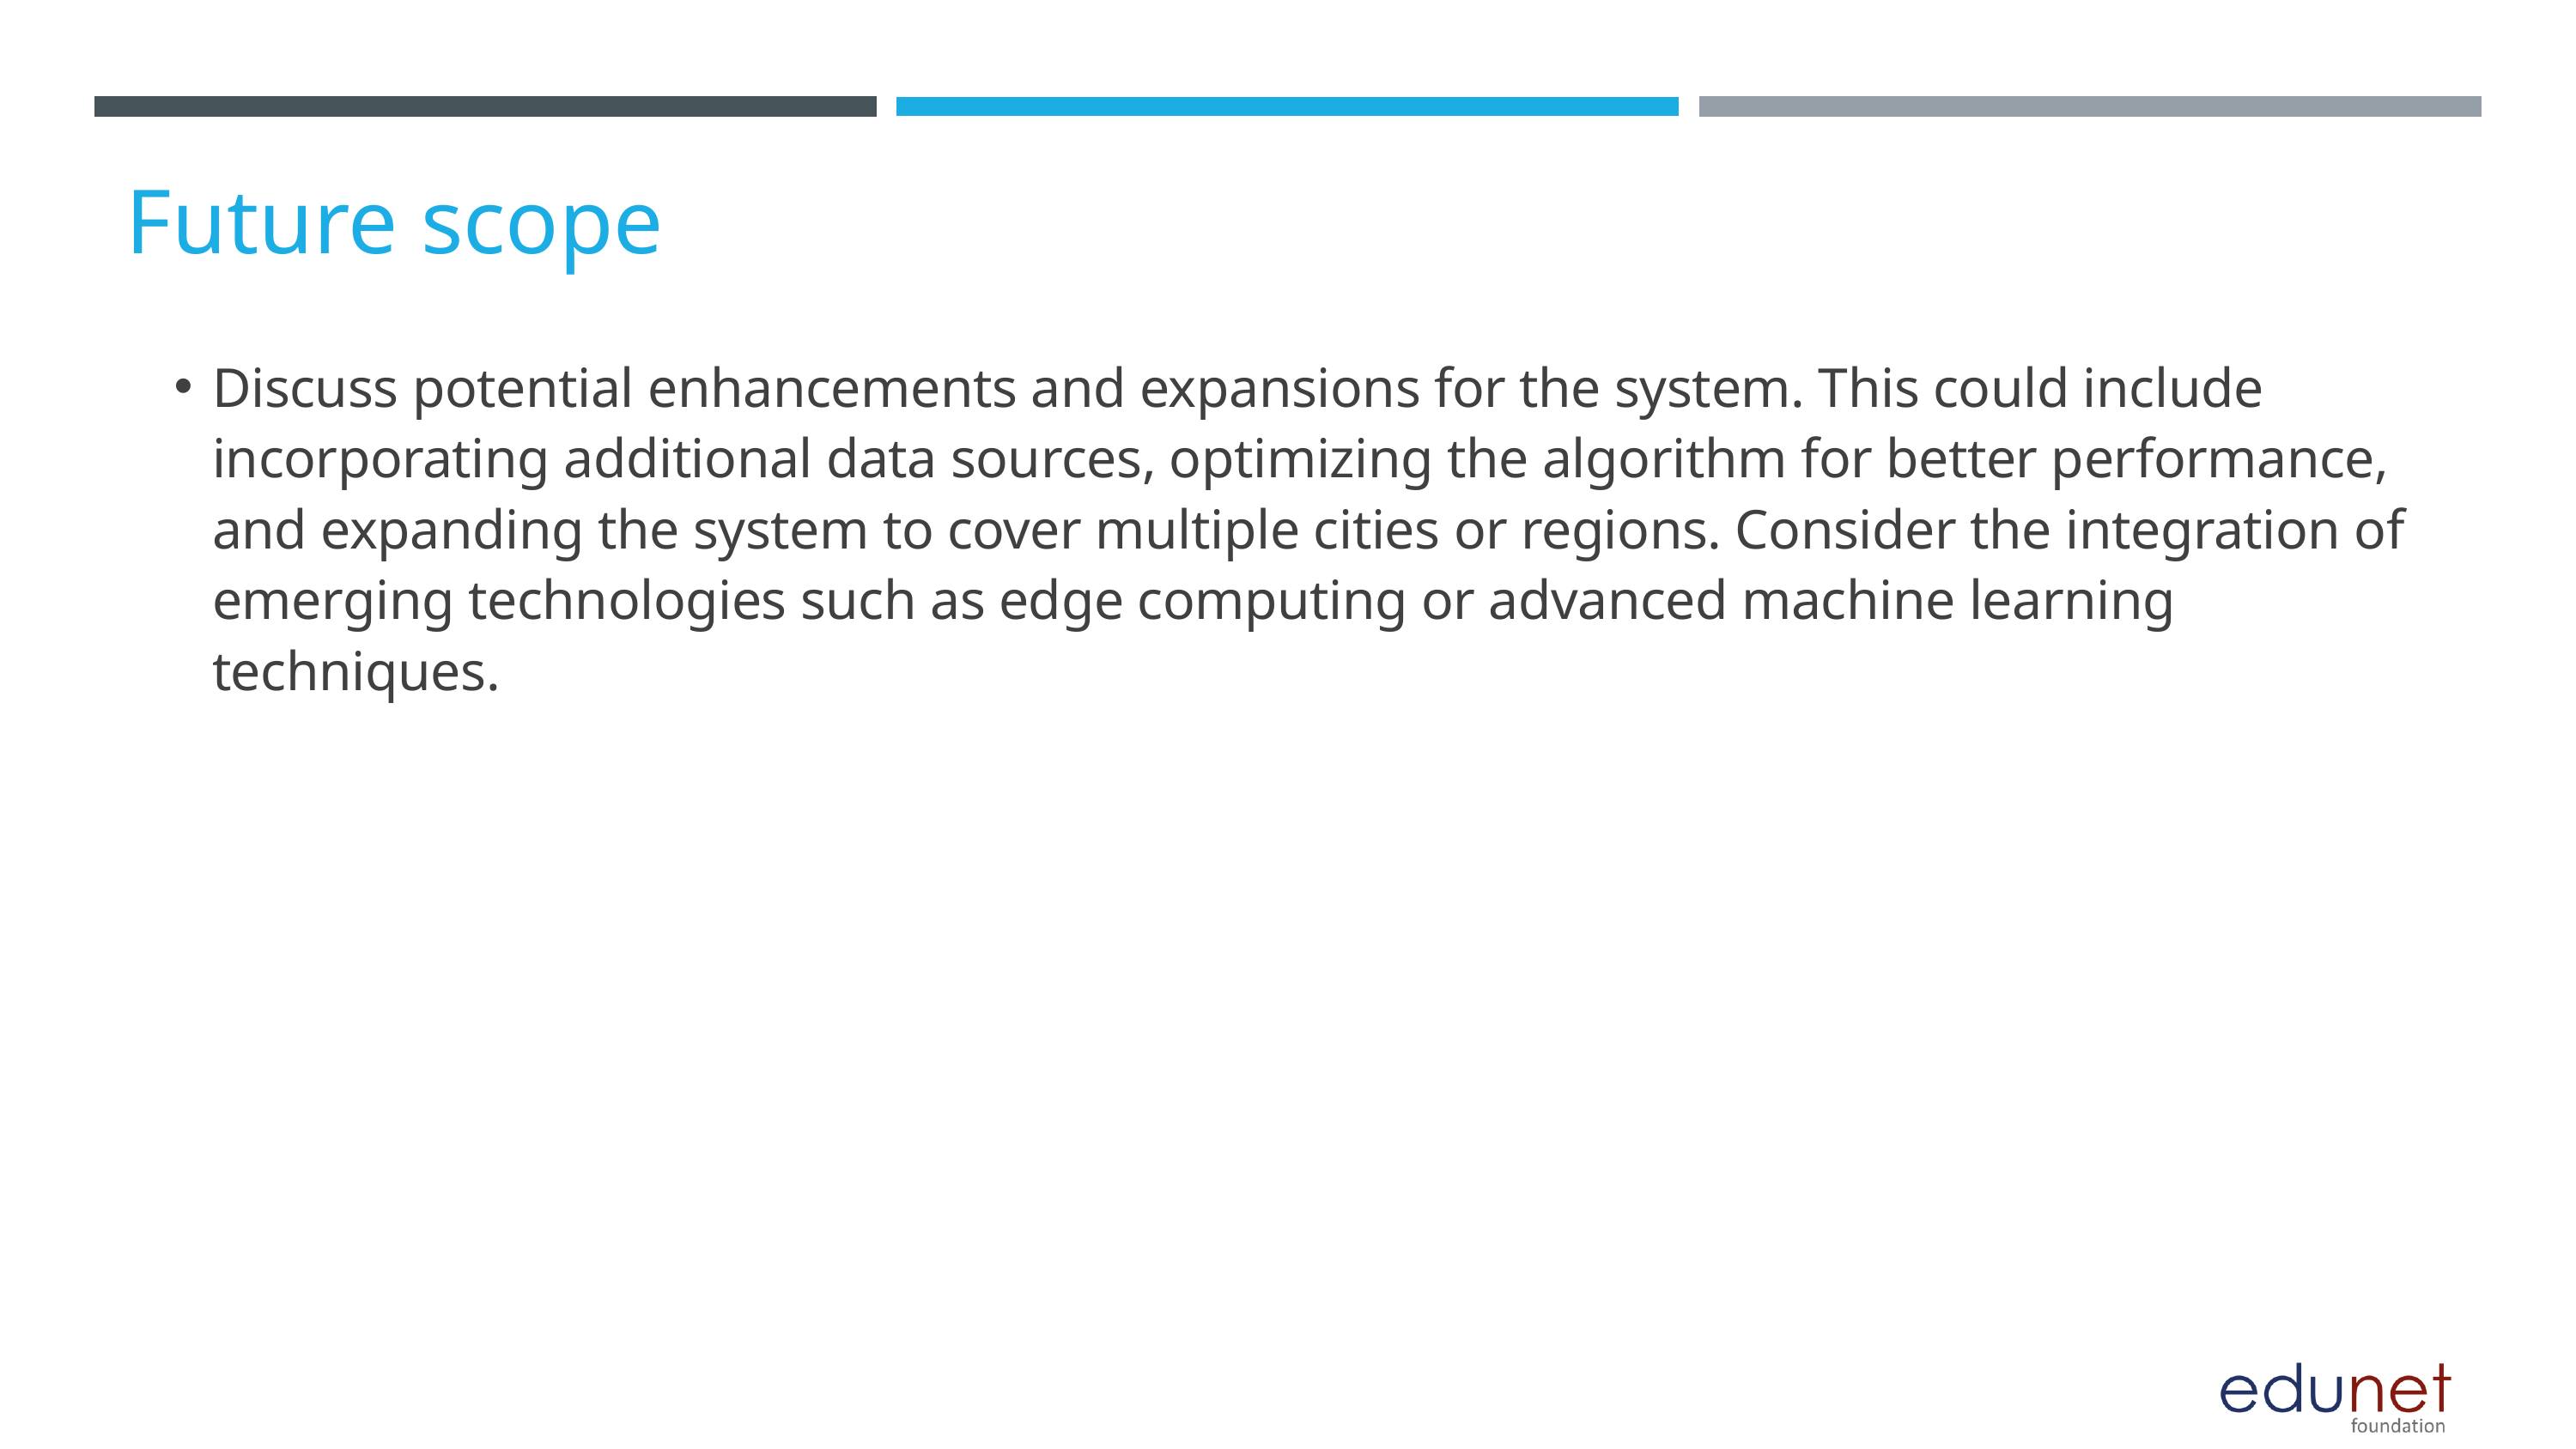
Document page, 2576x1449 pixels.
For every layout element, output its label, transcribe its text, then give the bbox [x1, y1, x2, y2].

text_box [896, 96, 1680, 117]
text_box [2215, 1360, 2454, 1437]
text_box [1698, 95, 2482, 118]
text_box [94, 96, 878, 118]
text_box Discuss potential enhancements and expansions for the system. This could include incorporating additional data sources, optimizing the algorithm for better performance, and expanding the system to cover multiple cities or regions. Consider the integration of emerging technologies such as edge computing or advanced machine learning techniques. [136, 276, 2440, 773]
text_box Future scope [125, 185, 2431, 271]
